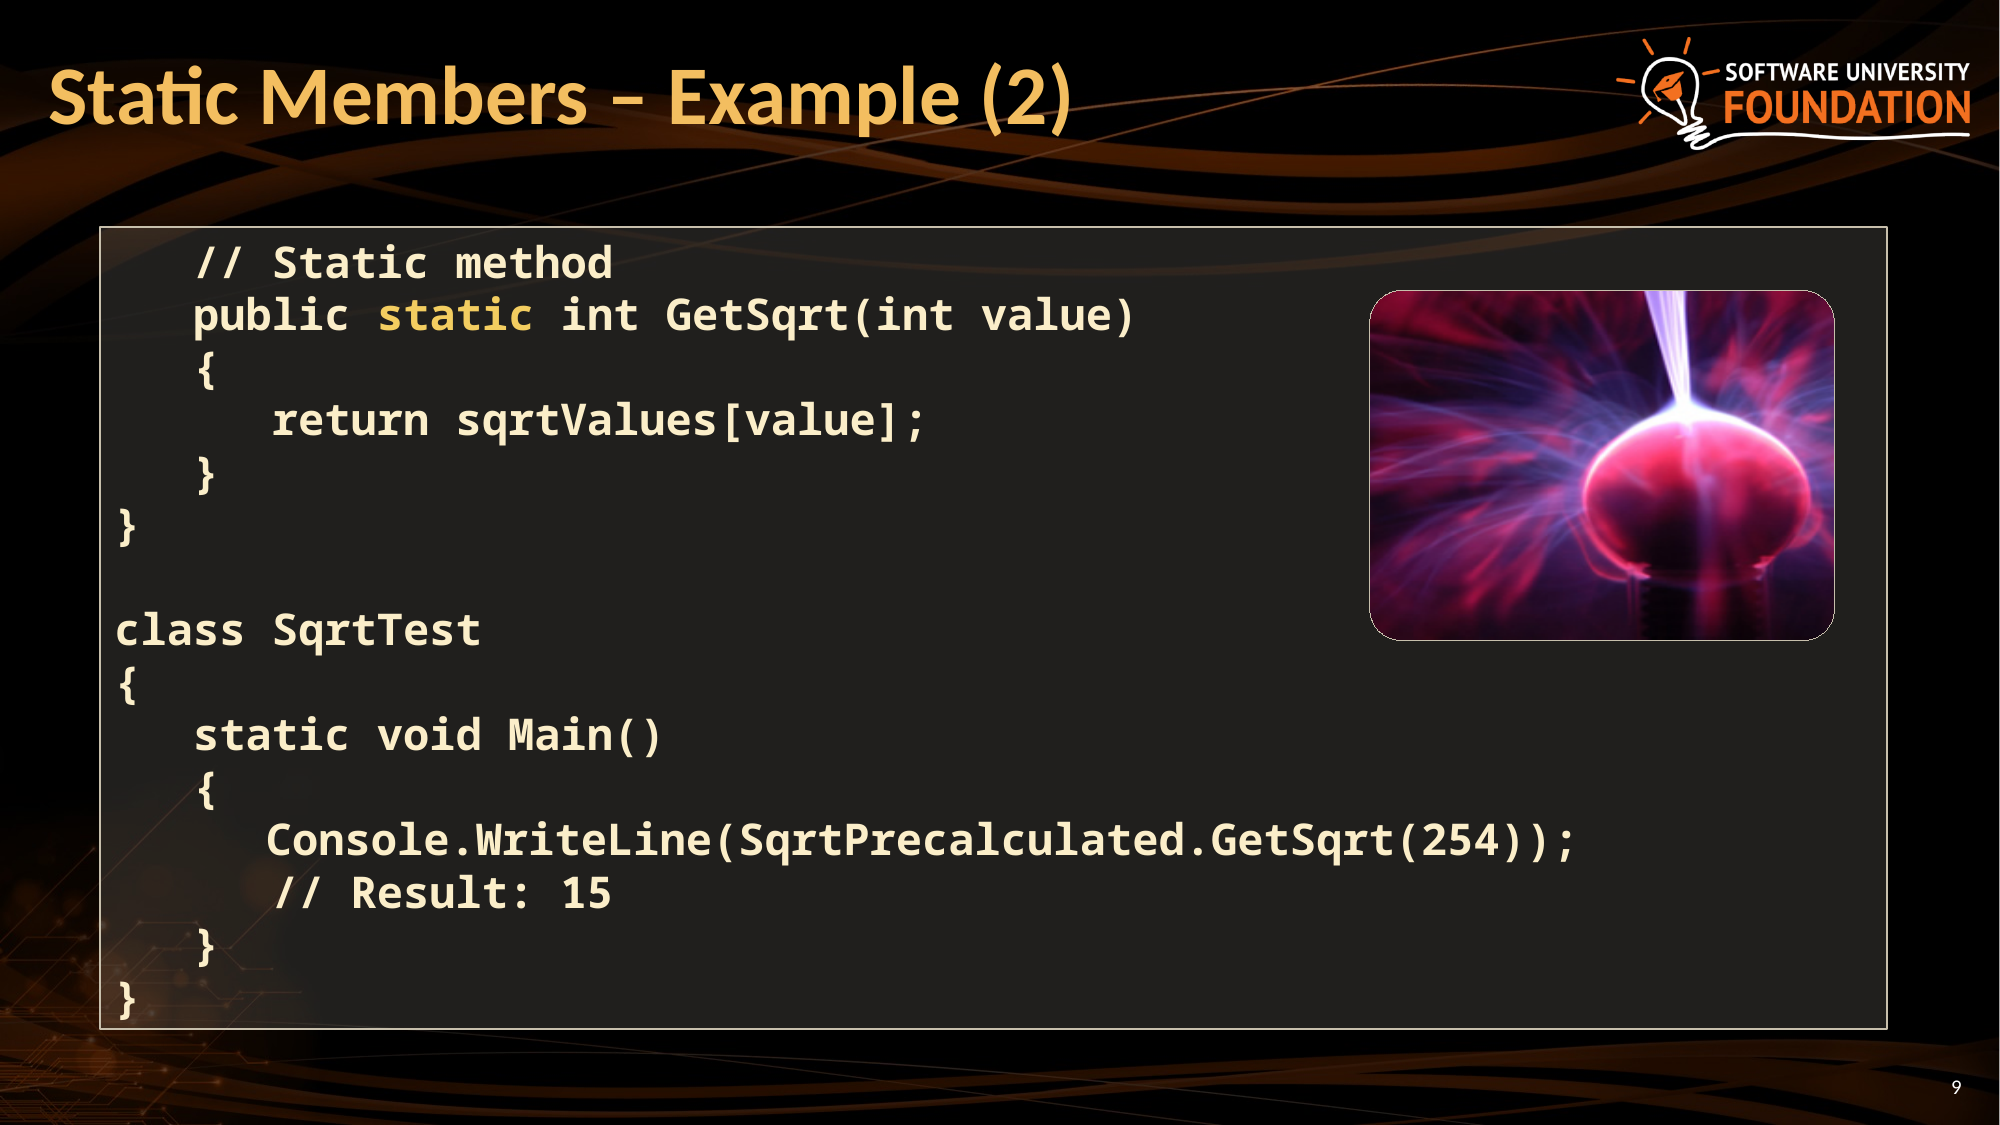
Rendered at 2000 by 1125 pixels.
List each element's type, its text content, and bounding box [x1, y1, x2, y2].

slide_number 9 [1897, 1070, 1968, 1103]
title Static Members – Example (2) [30, 6, 1602, 189]
picture [0, 0, 2000, 1125]
text_box // Static method public static int GetSqrt(int value) { return sqrtValues[value]; } } class SqrtTest { static void Main() { Console.WriteLine(SqrtPrecalculated.GetSqrt(254)); // Result: 15 } } [99, 227, 1888, 1030]
